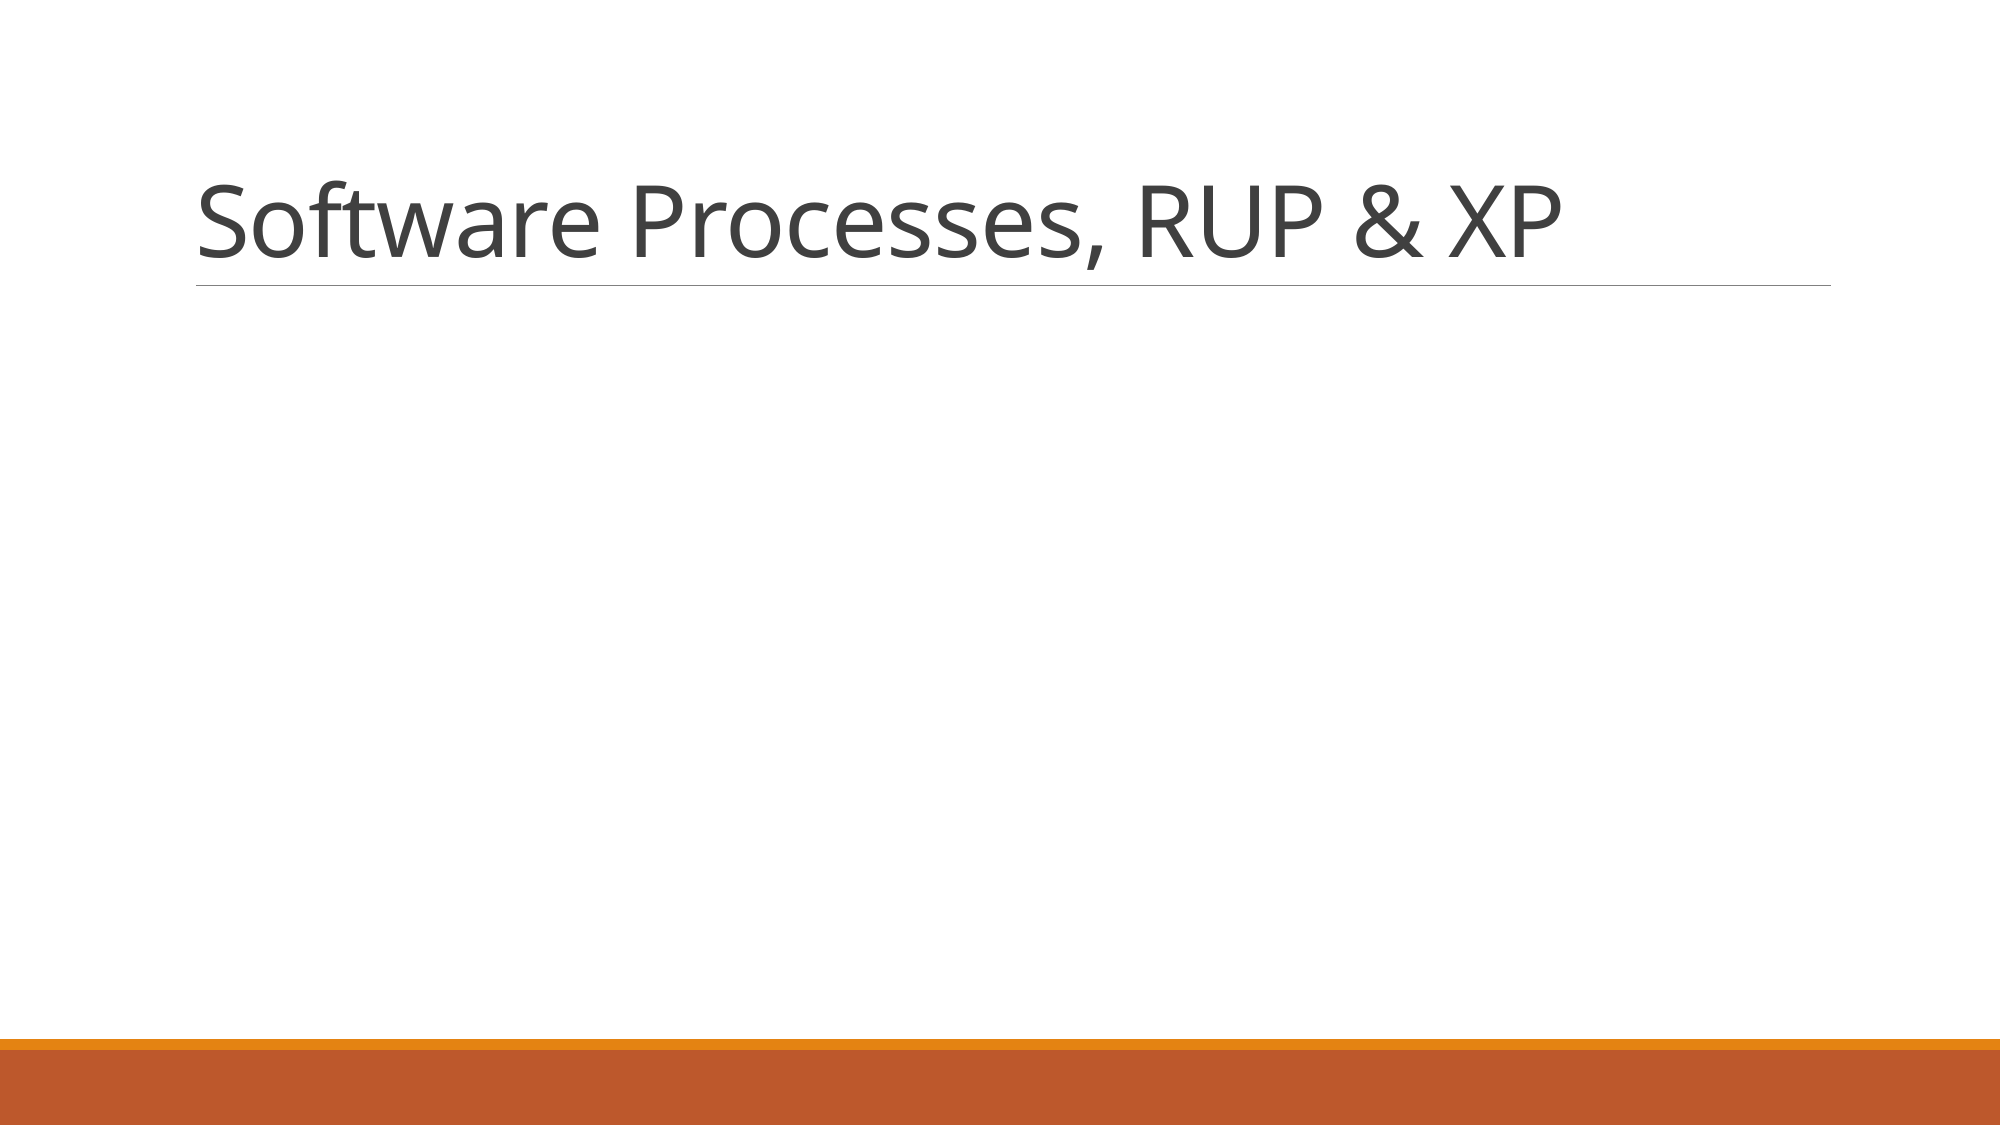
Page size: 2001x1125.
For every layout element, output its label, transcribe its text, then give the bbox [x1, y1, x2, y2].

title Software Processes, RUP & XP [180, 47, 1830, 285]
